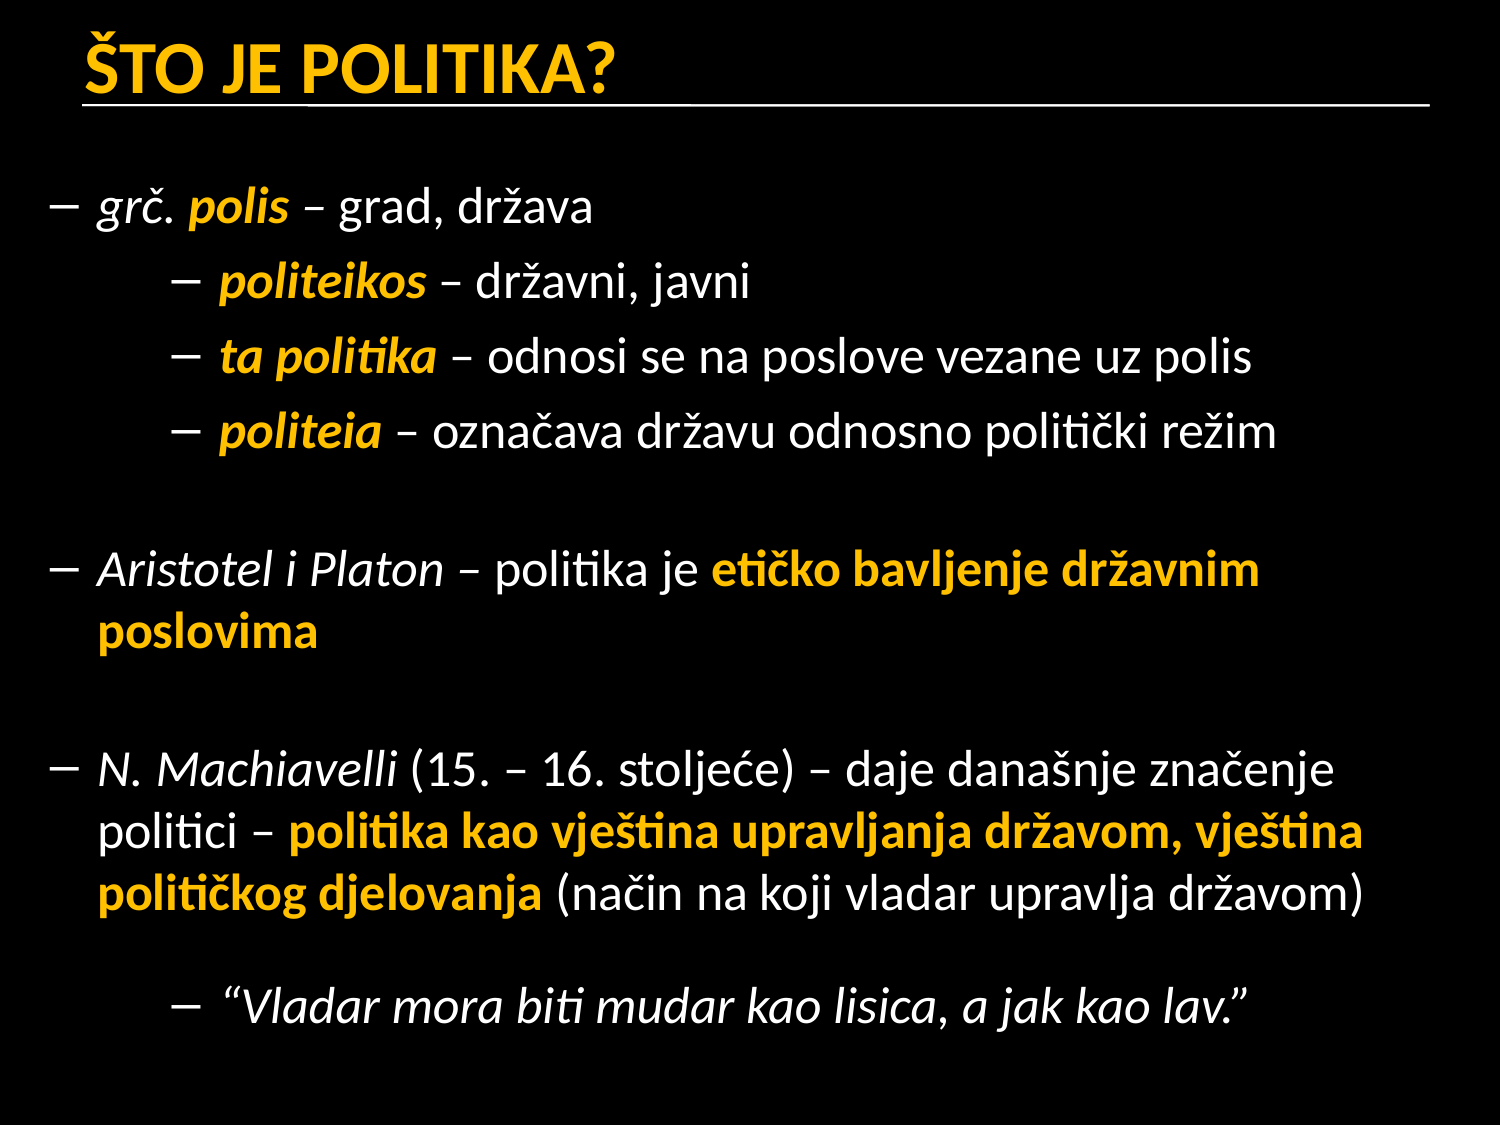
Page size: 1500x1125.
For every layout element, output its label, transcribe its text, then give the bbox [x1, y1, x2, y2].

text_box grč. polis – grad, država politeikos – državni, javni ta politika – odnosi se na poslove vezane uz polis politeia – označava državu odnosno politički režim Aristotel i Platon – politika je etičko bavljenje državnim poslovima N. Machiavelli (15. – 16. stoljeće) – daje današnje značenje politici – politika kao vještina upravljanja državom, vještina političkog djelovanja (način na koji vladar upravlja državom) “Vladar mora biti mudar kao lisica, a jak kao lav.” [35, 164, 1489, 1114]
text_box ŠTO JE POLITIKA? [70, 9, 1500, 118]
